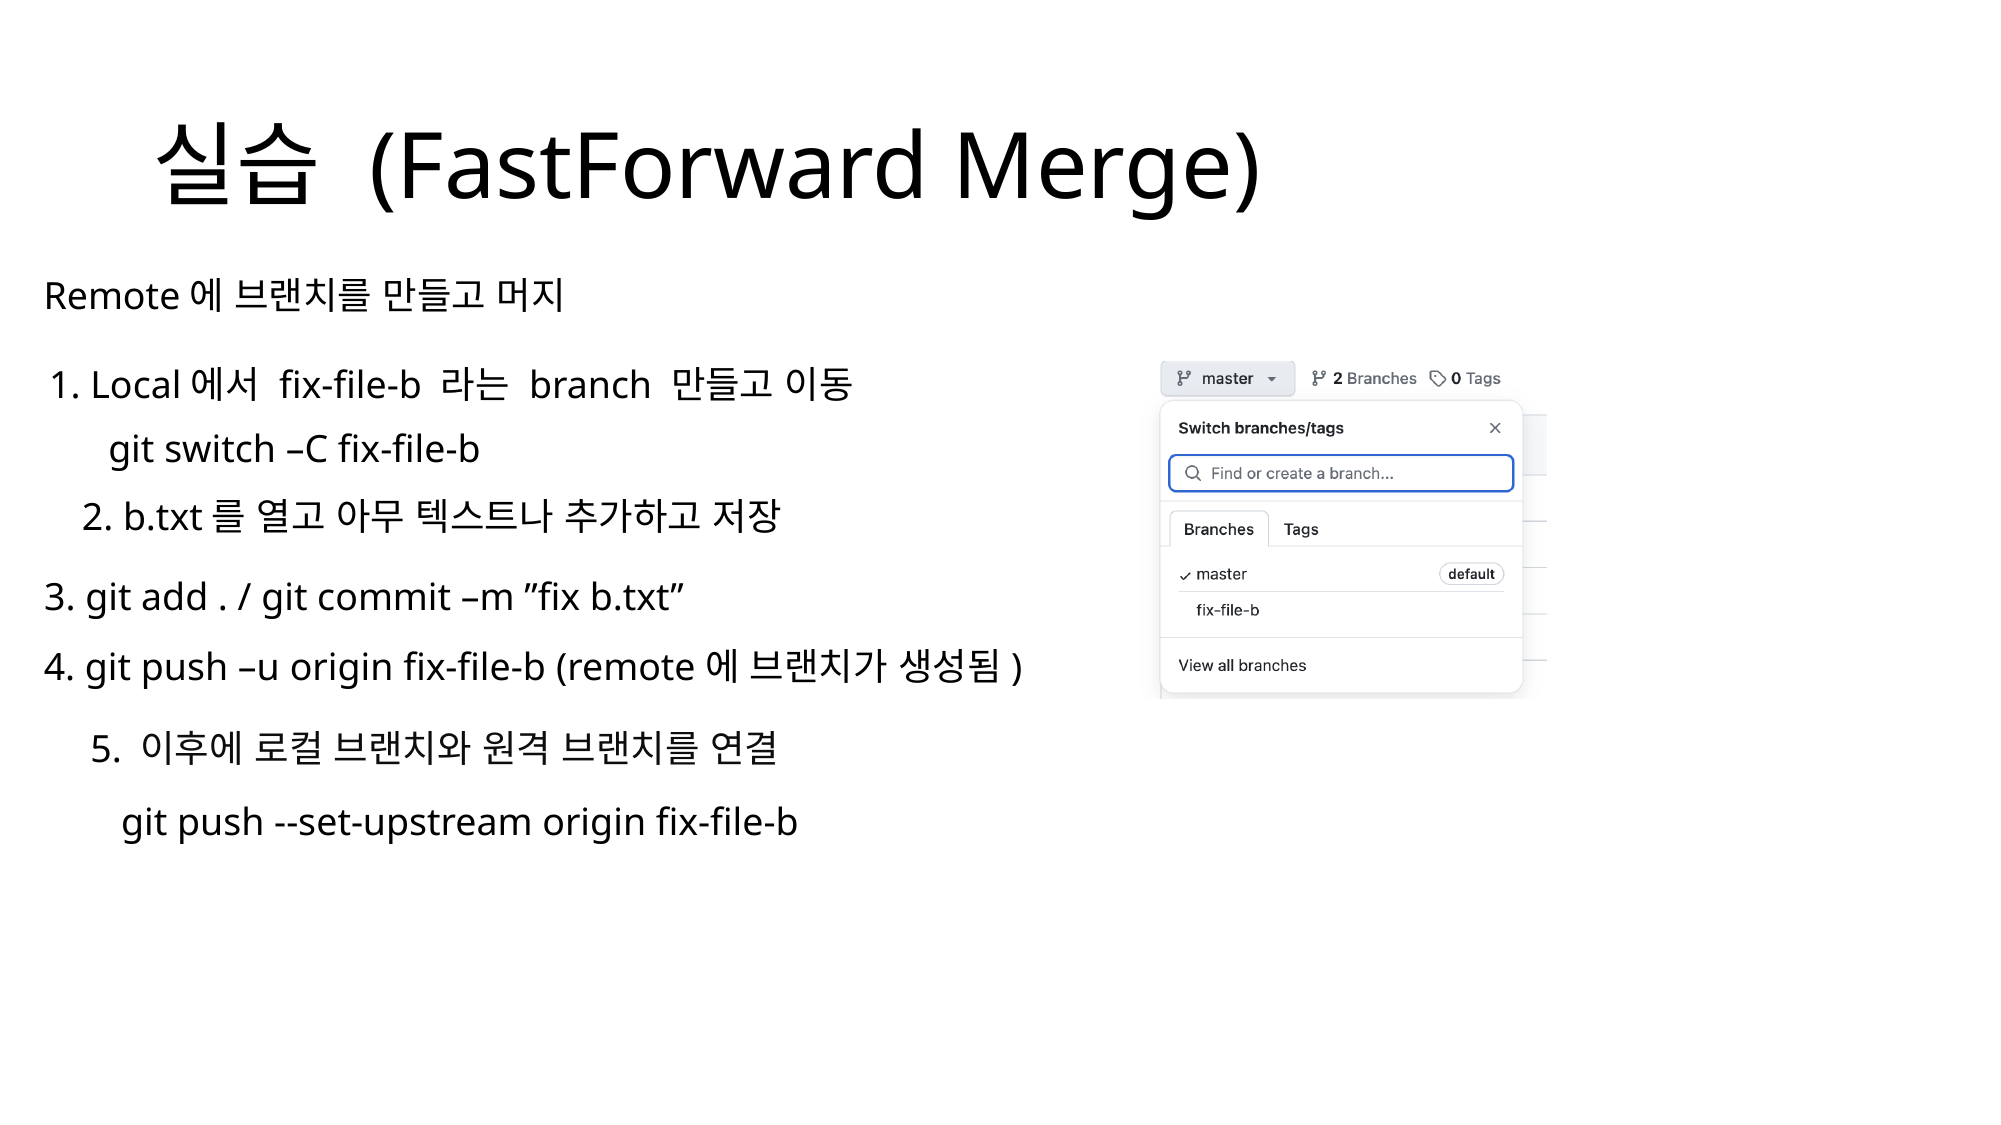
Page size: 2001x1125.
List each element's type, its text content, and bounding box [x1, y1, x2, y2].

picture [1124, 360, 1547, 700]
title 실습 (FastForward Merge) [137, 59, 1863, 278]
text_box Remote에 브랜치를 만들고 머지 [28, 264, 581, 324]
text_box 1. Local에서 fix-file-b 라는 branch 만들고 이동 [34, 353, 869, 414]
text_box 5. 이후에 로컬 브랜치와 원격 브랜치를 연결 [75, 717, 795, 778]
text_box 2. b.txt를 열고 아무 텍스트나 추가하고 저장 [67, 485, 797, 546]
text_box git push --set-upstream origin fix-file-b [106, 790, 814, 851]
text_box 3. git add . / git commit –m ”fix b.txt” [29, 565, 700, 626]
text_box git switch –C fix-file-b [93, 417, 506, 478]
text_box 4. git push –u origin fix-file-b (remote에 브랜치가 생성됨) [29, 635, 1038, 696]
